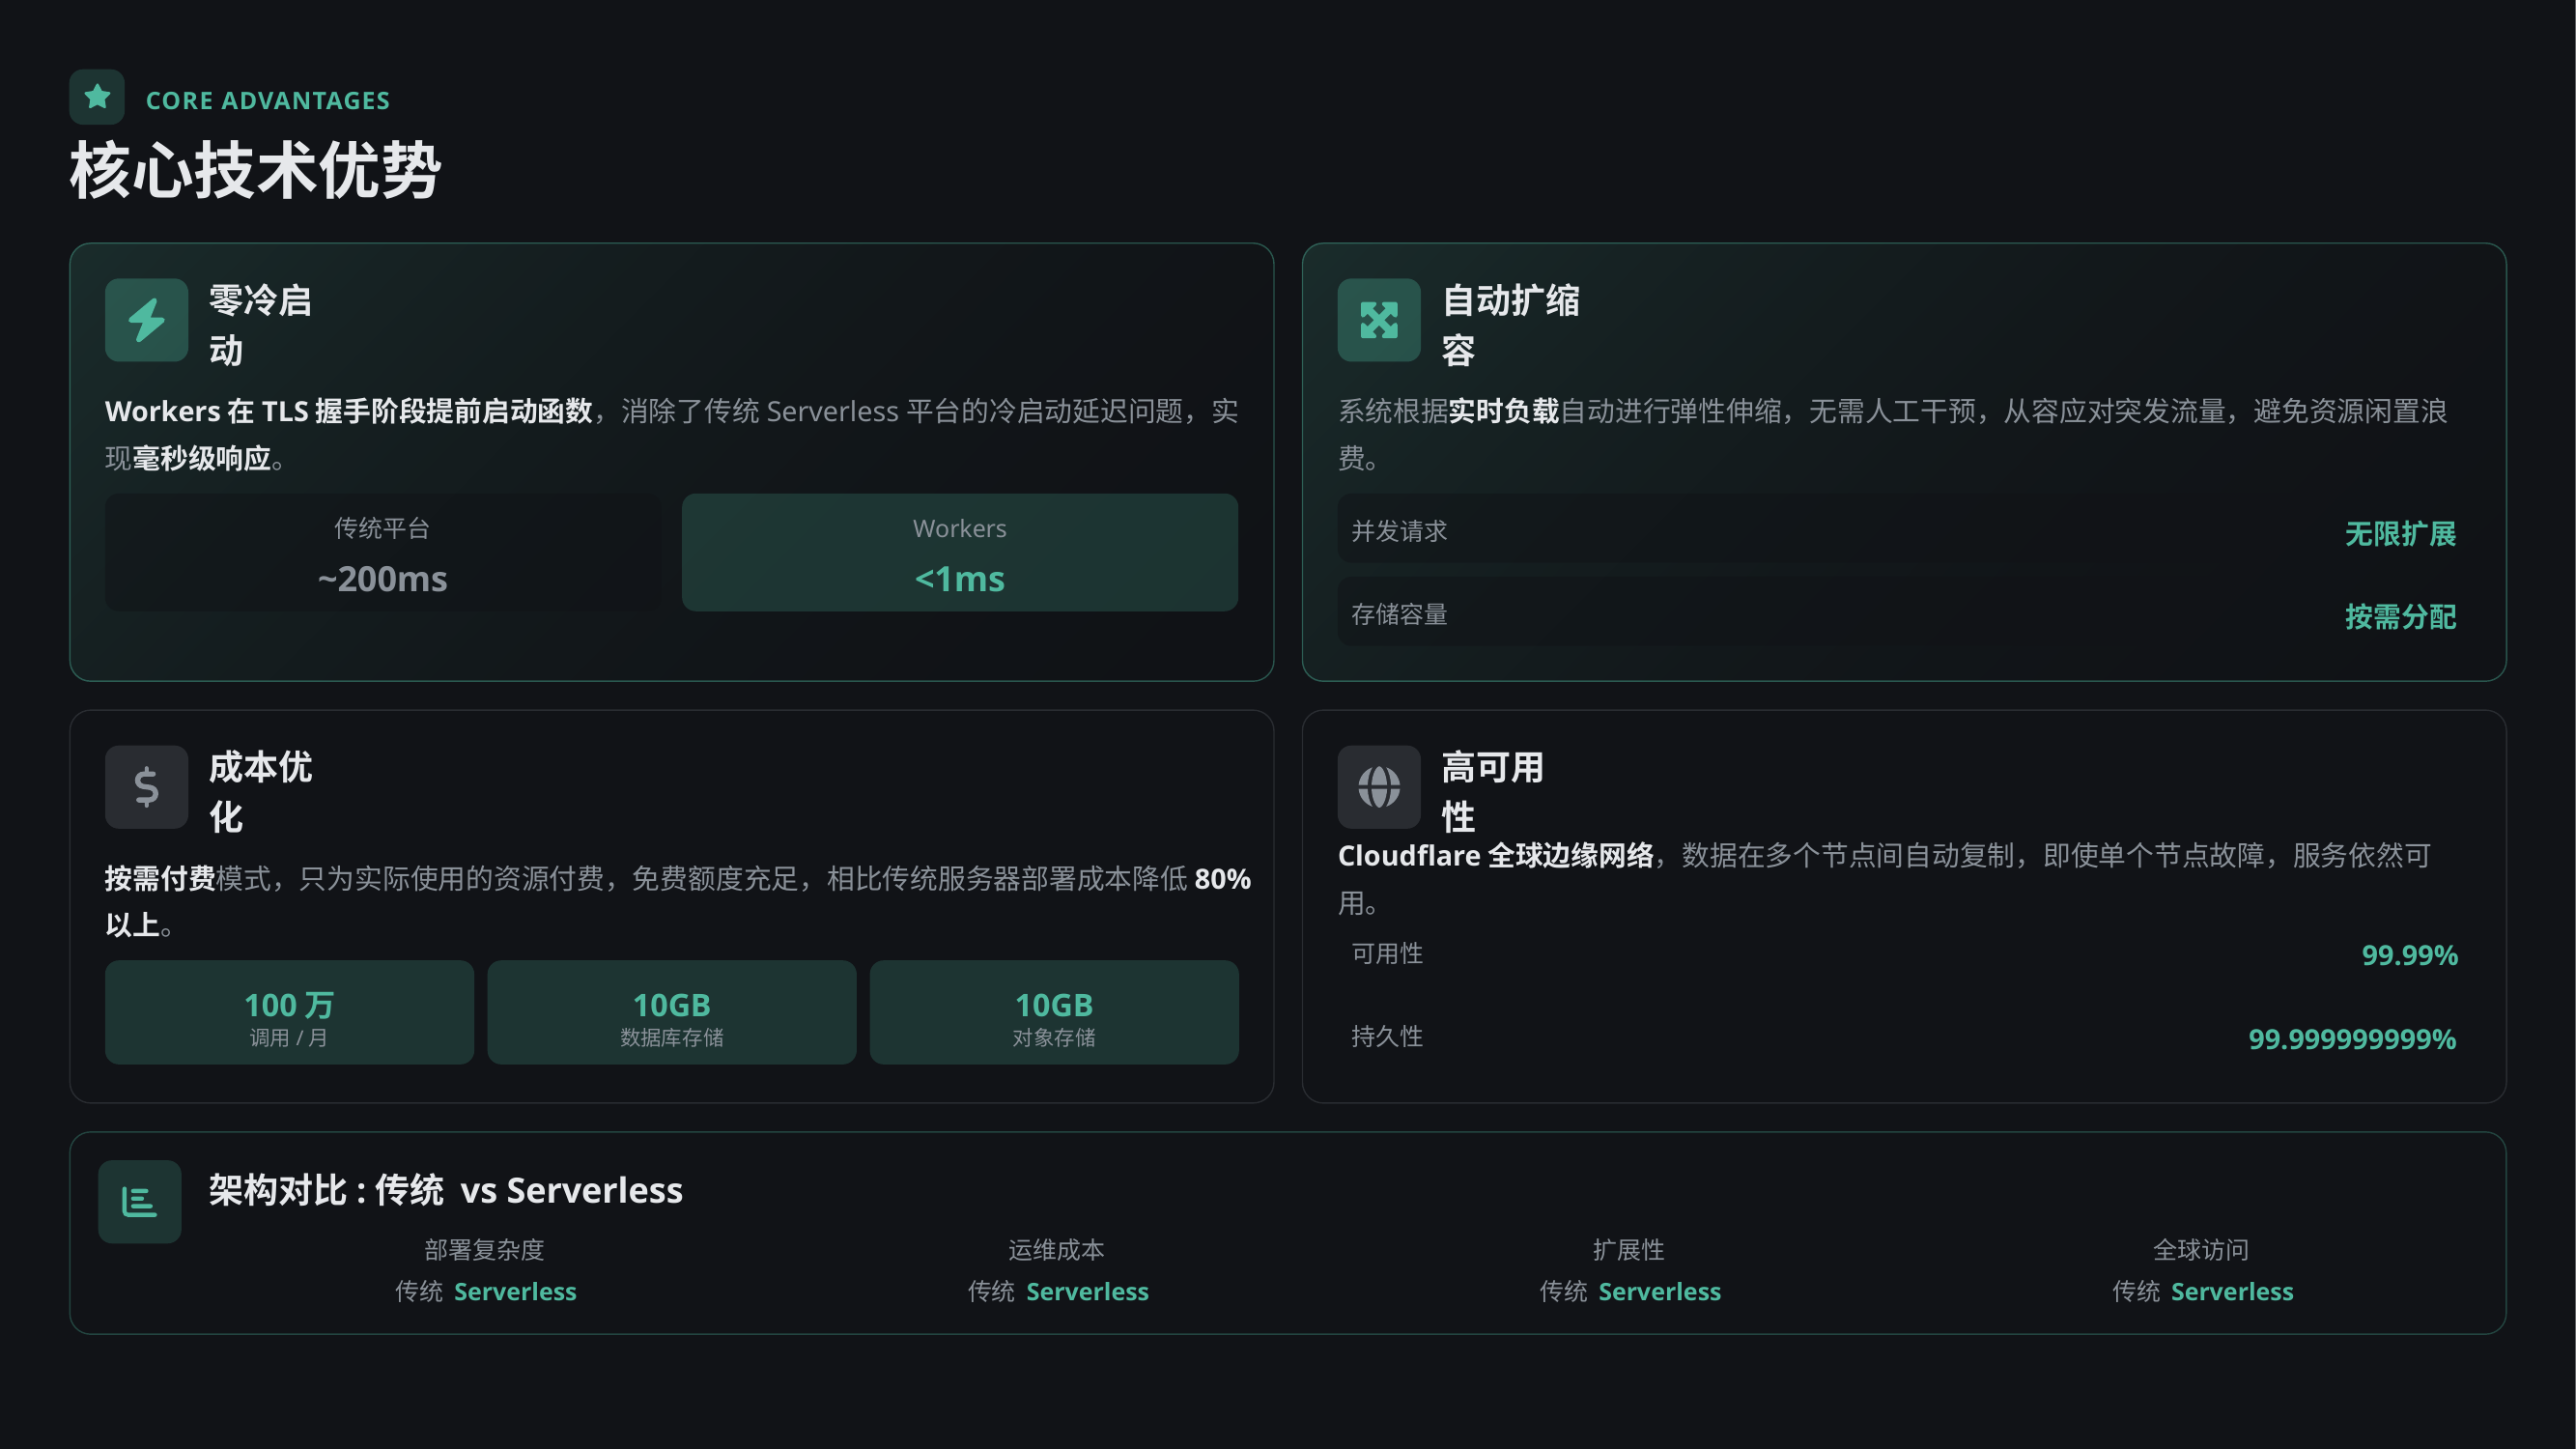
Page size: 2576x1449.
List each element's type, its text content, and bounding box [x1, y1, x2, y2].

text_box 架构对比:传统 vs Serverless [209, 1160, 2496, 1209]
text_box 零冷启动 [209, 296, 338, 345]
text_box [98, 1160, 182, 1244]
text_box ~200ms [110, 549, 657, 598]
text_box 按需付费模式，只为实际使用的资源付费，免费额度充足，相比传统服务器部署成本降低80%以上。 [104, 849, 1253, 940]
text_box [1358, 767, 1373, 785]
text_box [1386, 788, 1401, 807]
text_box [128, 298, 165, 343]
text_box [1337, 493, 2472, 563]
text_box [1337, 915, 2472, 985]
text_box 对象存储 [878, 1022, 1231, 1051]
text_box 自动扩缩容 [1441, 296, 1599, 345]
text_box [1302, 710, 2507, 1103]
text_box 持久性 [1351, 1015, 1437, 1051]
text_box [134, 766, 158, 809]
text_box [84, 83, 111, 108]
text_box [122, 1186, 157, 1217]
text_box Serverless [1024, 1270, 1153, 1306]
text_box [69, 69, 126, 126]
text_box 传统 [1534, 1270, 1595, 1306]
text_box CORE ADVANTAGES [145, 79, 410, 115]
text_box 高可用性 [1441, 762, 1571, 811]
text_box Workers [690, 507, 1231, 542]
text_box [1302, 242, 2507, 682]
text_box <1ms [687, 549, 1233, 598]
text_box Cloudflare全球边缘网络，数据在多个节点间自动复制，即使单个节点故障，服务依然可用。 [1337, 849, 2485, 895]
text_box [1372, 766, 1388, 785]
text_box [70, 710, 1274, 1103]
text_box 99.99% [2362, 928, 2472, 971]
text_box 数据库存储 [495, 1022, 848, 1051]
text_box 99.999999999% [2249, 1011, 2472, 1054]
text_box 存储容量 [1351, 593, 1461, 629]
text_box 成本优化 [209, 762, 338, 811]
text_box Serverless [451, 1270, 580, 1306]
text_box 10GB [875, 974, 1233, 1023]
text_box 调用/月 [113, 1022, 467, 1051]
text_box [70, 242, 1274, 682]
text_box 传统平台 [112, 507, 654, 542]
text_box 可用性 [1351, 932, 1437, 968]
text_box [104, 493, 662, 611]
text_box 运维成本 [775, 1229, 1339, 1264]
text_box 并发请求 [1351, 510, 1461, 546]
text_box [1337, 278, 1422, 362]
text_box 无限扩展 [2345, 507, 2472, 550]
text_box 全球访问 [1919, 1229, 2484, 1264]
text_box [1361, 301, 1398, 339]
text_box Workers在TLS握手阶段提前启动函数，消除了传统Serverless平台的冷启动延迟问题，实现毫秒级响应。 [104, 382, 1253, 473]
text_box 传统 [2106, 1270, 2167, 1306]
text_box 扩展性 [1347, 1229, 1911, 1264]
text_box Serverless [2168, 1270, 2298, 1306]
text_box 核心技术优势 [69, 138, 2538, 209]
text_box 部署复杂度 [203, 1229, 767, 1264]
text_box Serverless [1596, 1270, 1725, 1306]
text_box [1372, 788, 1388, 809]
text_box 传统 [961, 1270, 1023, 1306]
text_box [1337, 998, 2472, 1068]
text_box [104, 745, 189, 829]
text_box [104, 278, 189, 362]
text_box 传统 [388, 1270, 450, 1306]
text_box [487, 960, 857, 1065]
text_box [682, 493, 1239, 611]
text_box 按需分配 [2345, 590, 2472, 633]
text_box [1337, 576, 2472, 646]
text_box 10GB [493, 974, 851, 1023]
text_box [70, 1131, 2506, 1335]
text_box 100万 [111, 974, 468, 1023]
text_box [869, 960, 1239, 1065]
text_box [1337, 745, 1422, 829]
text_box [1358, 788, 1373, 807]
text_box [104, 960, 475, 1065]
text_box 系统根据实时负载自动进行弹性伸缩，无需人工干预，从容应对突发流量，避免资源闲置浪费。 [1337, 382, 2485, 473]
text_box [1386, 767, 1401, 785]
